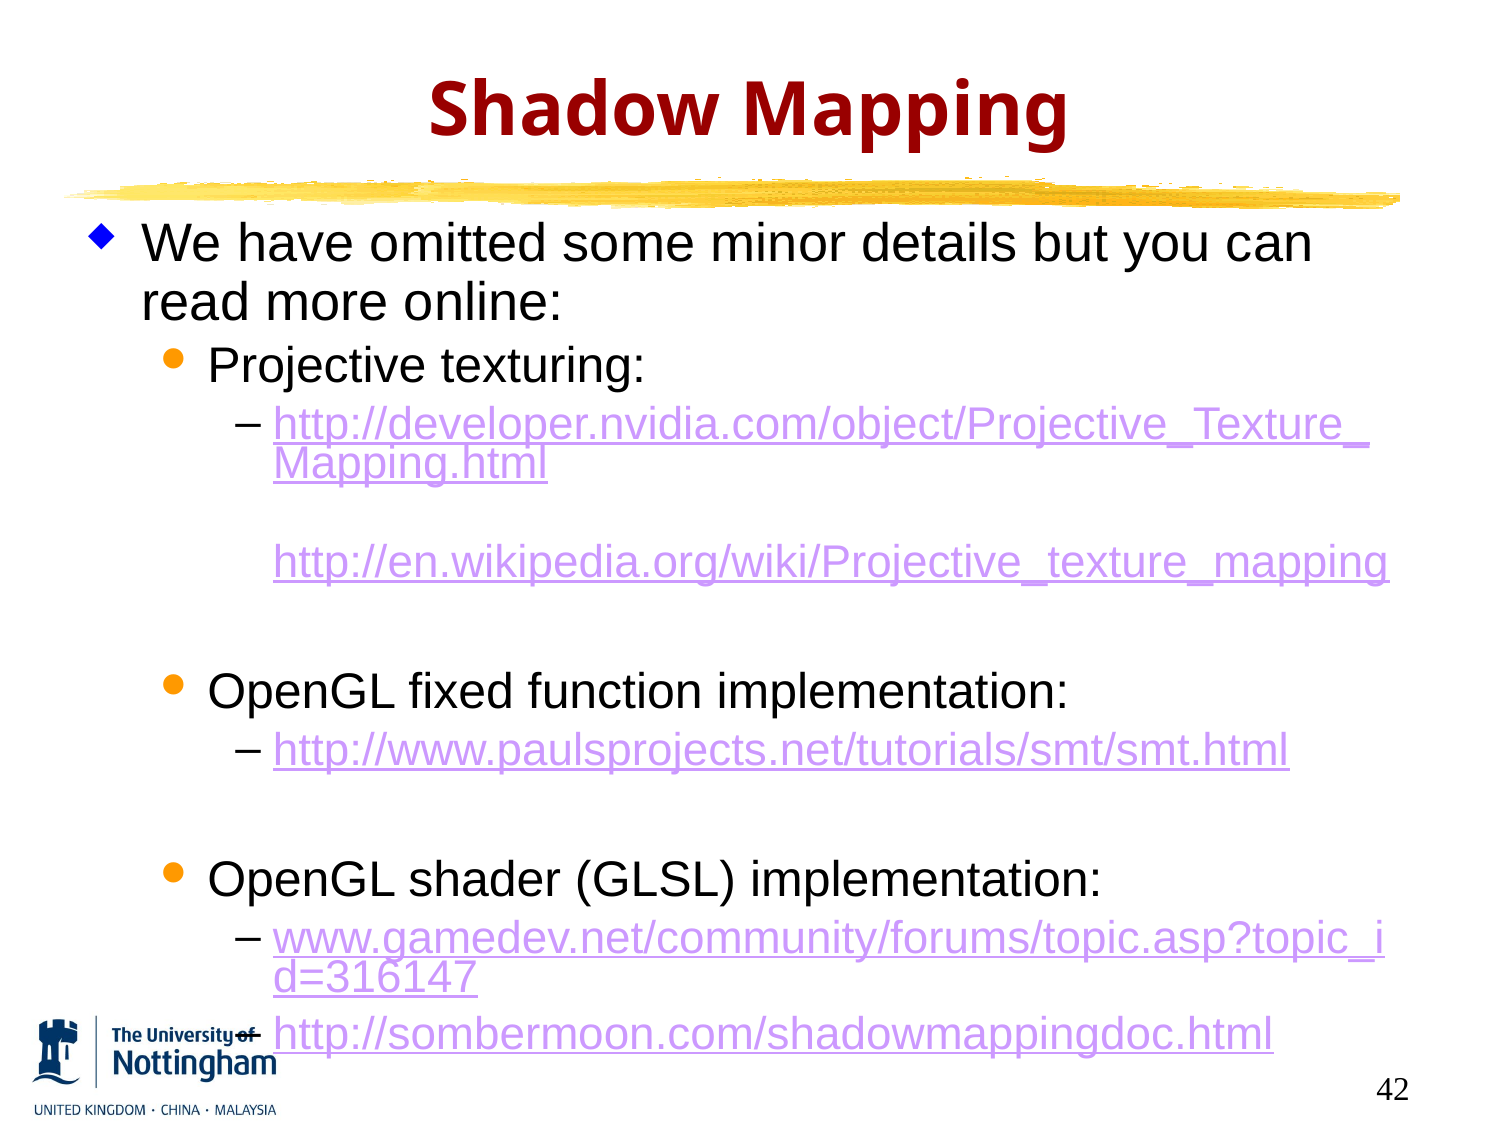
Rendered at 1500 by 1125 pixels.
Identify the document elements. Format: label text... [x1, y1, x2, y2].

picture [64, 172, 1400, 216]
title Shadow Mapping [112, 37, 1388, 173]
list We have omitted some minor details but you can read more online: Projective texturing: http://developer.nvidia.com/object/Projective_Texture_Mapping.html http://en.wikipedia.org/wiki/Projective_texture_mapping OpenGL fixed function implementation: http://www.paulsprojects.net/tutorials/smt/smt.html OpenGL shader (GLSL) implementation: www.gamedev.net/community/forums/topic.asp?topic_id=316147 http://sombermoon.com/shadowmappingdoc.html [70, 207, 1416, 1020]
picture [23, 1011, 293, 1125]
slide_number 41 [1074, 1056, 1426, 1117]
